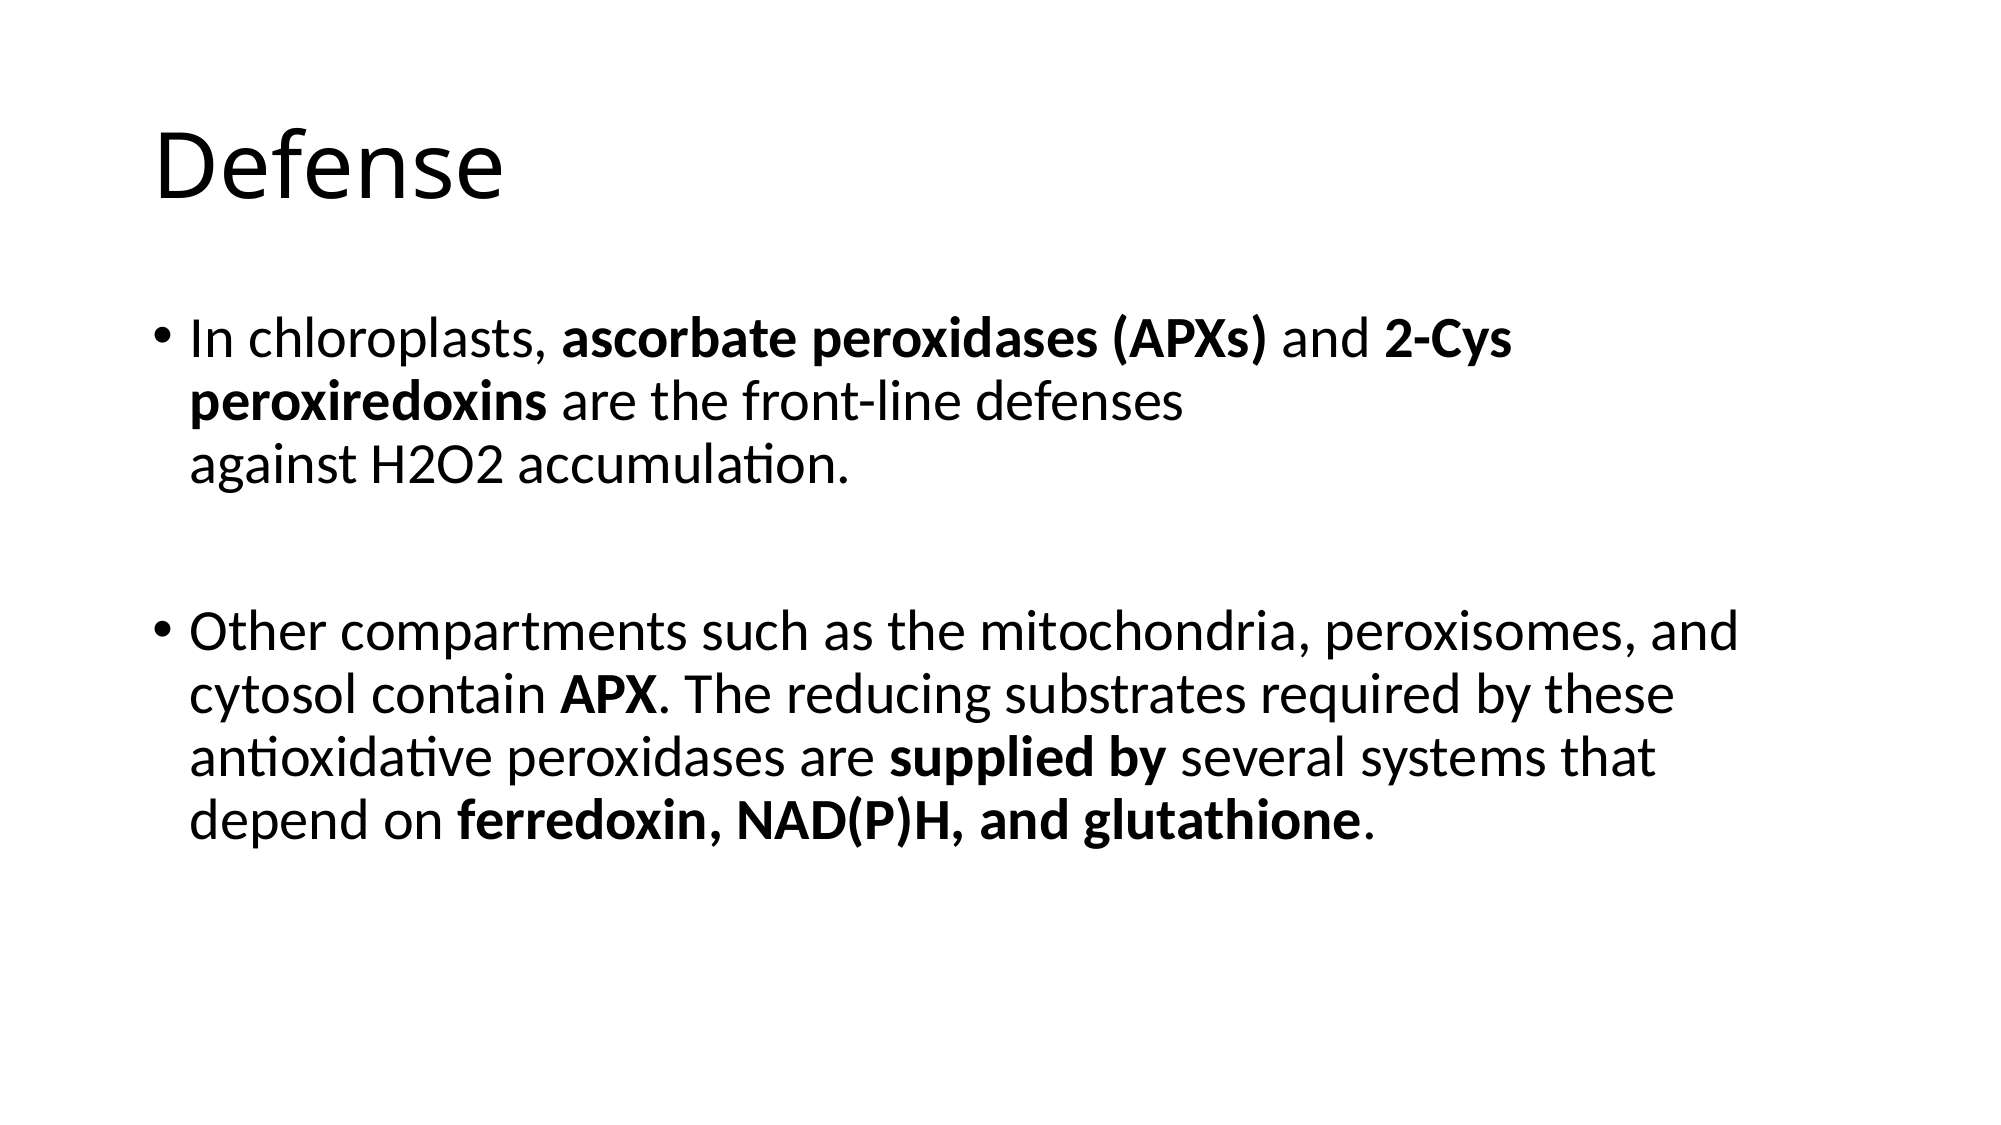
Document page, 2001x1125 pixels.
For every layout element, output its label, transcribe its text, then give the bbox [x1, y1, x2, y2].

title Defense [137, 59, 1863, 278]
list In chloroplasts, ascorbate peroxidases (APXs) and 2-Cys peroxiredoxins are the front-line defenses against H2O2 accumulation. Other compartments such as the mitochondria, peroxisomes, and cytosol contain APX. The reducing substrates required by these antioxidative peroxidases are supplied by several systems that depend on ferredoxin, NAD(P)H, and glutathione. [137, 299, 1863, 1014]
